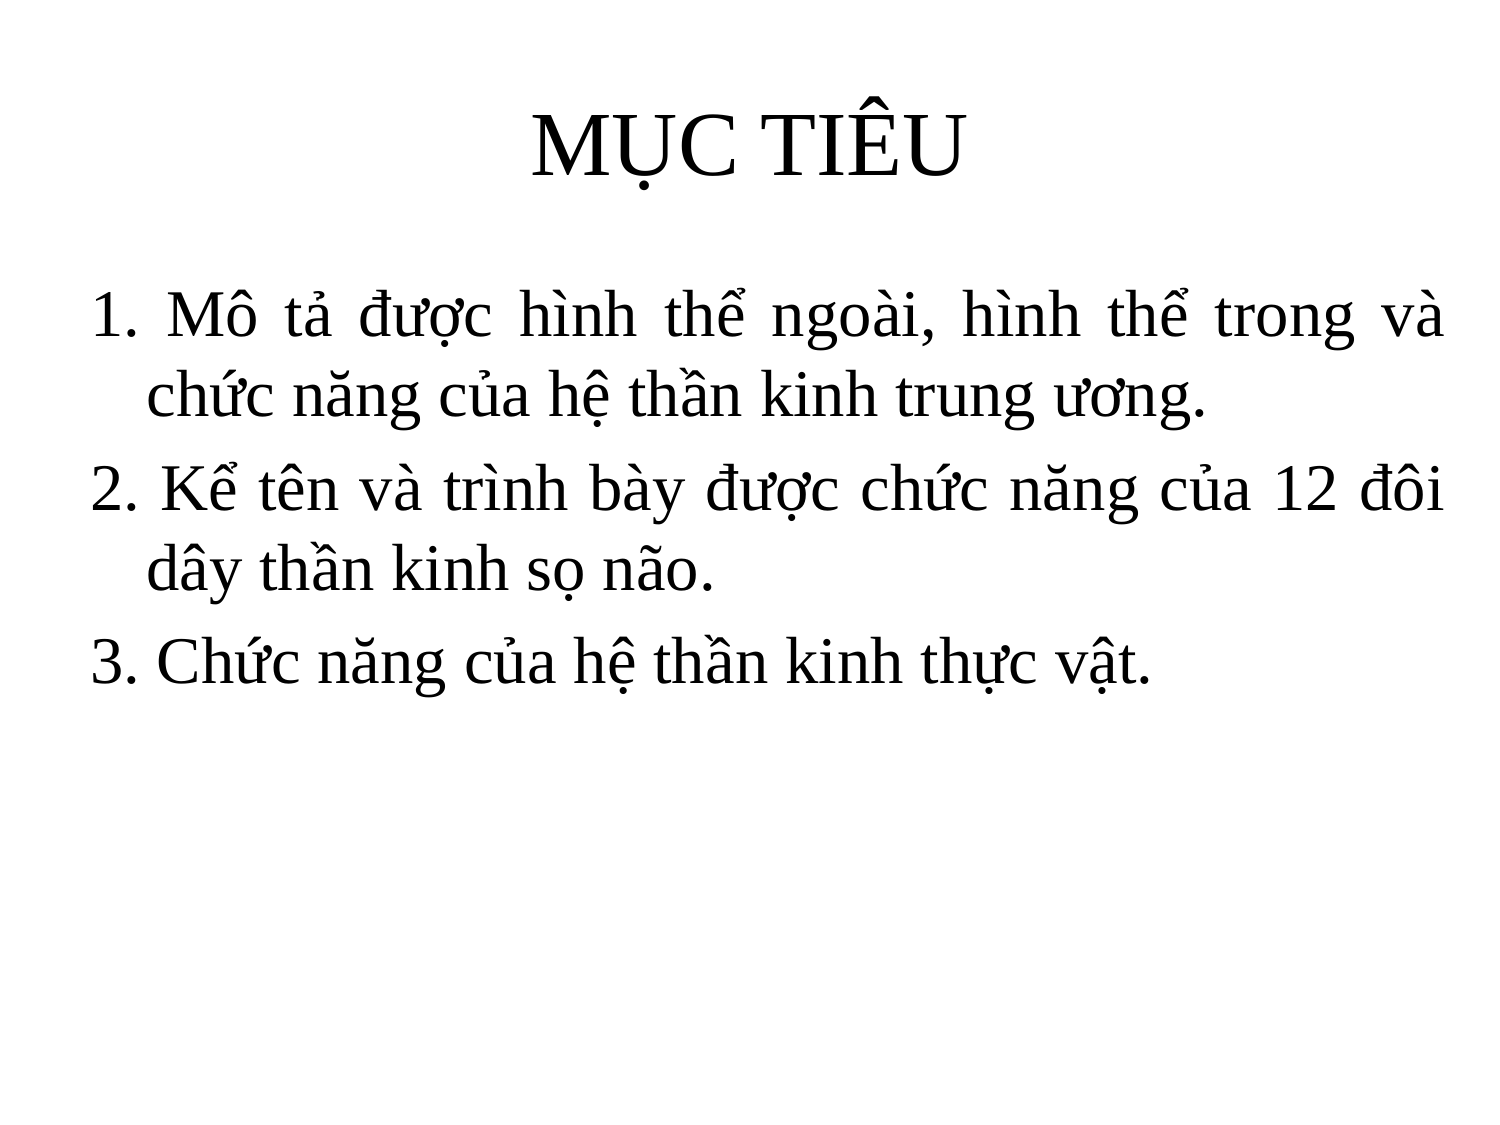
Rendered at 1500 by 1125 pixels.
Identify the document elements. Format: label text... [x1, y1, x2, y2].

title MỤC TIÊU [75, 45, 1425, 233]
list 1. Mô tả được hình thể ngoài, hình thể trong và chức năng của hệ thần kinh trung ương. 2. Kể tên và trình bày được chức năng của 12 đôi dây thần kinh sọ não. 3. Chức năng của hệ thần kinh thực vật. [75, 262, 1463, 1005]
